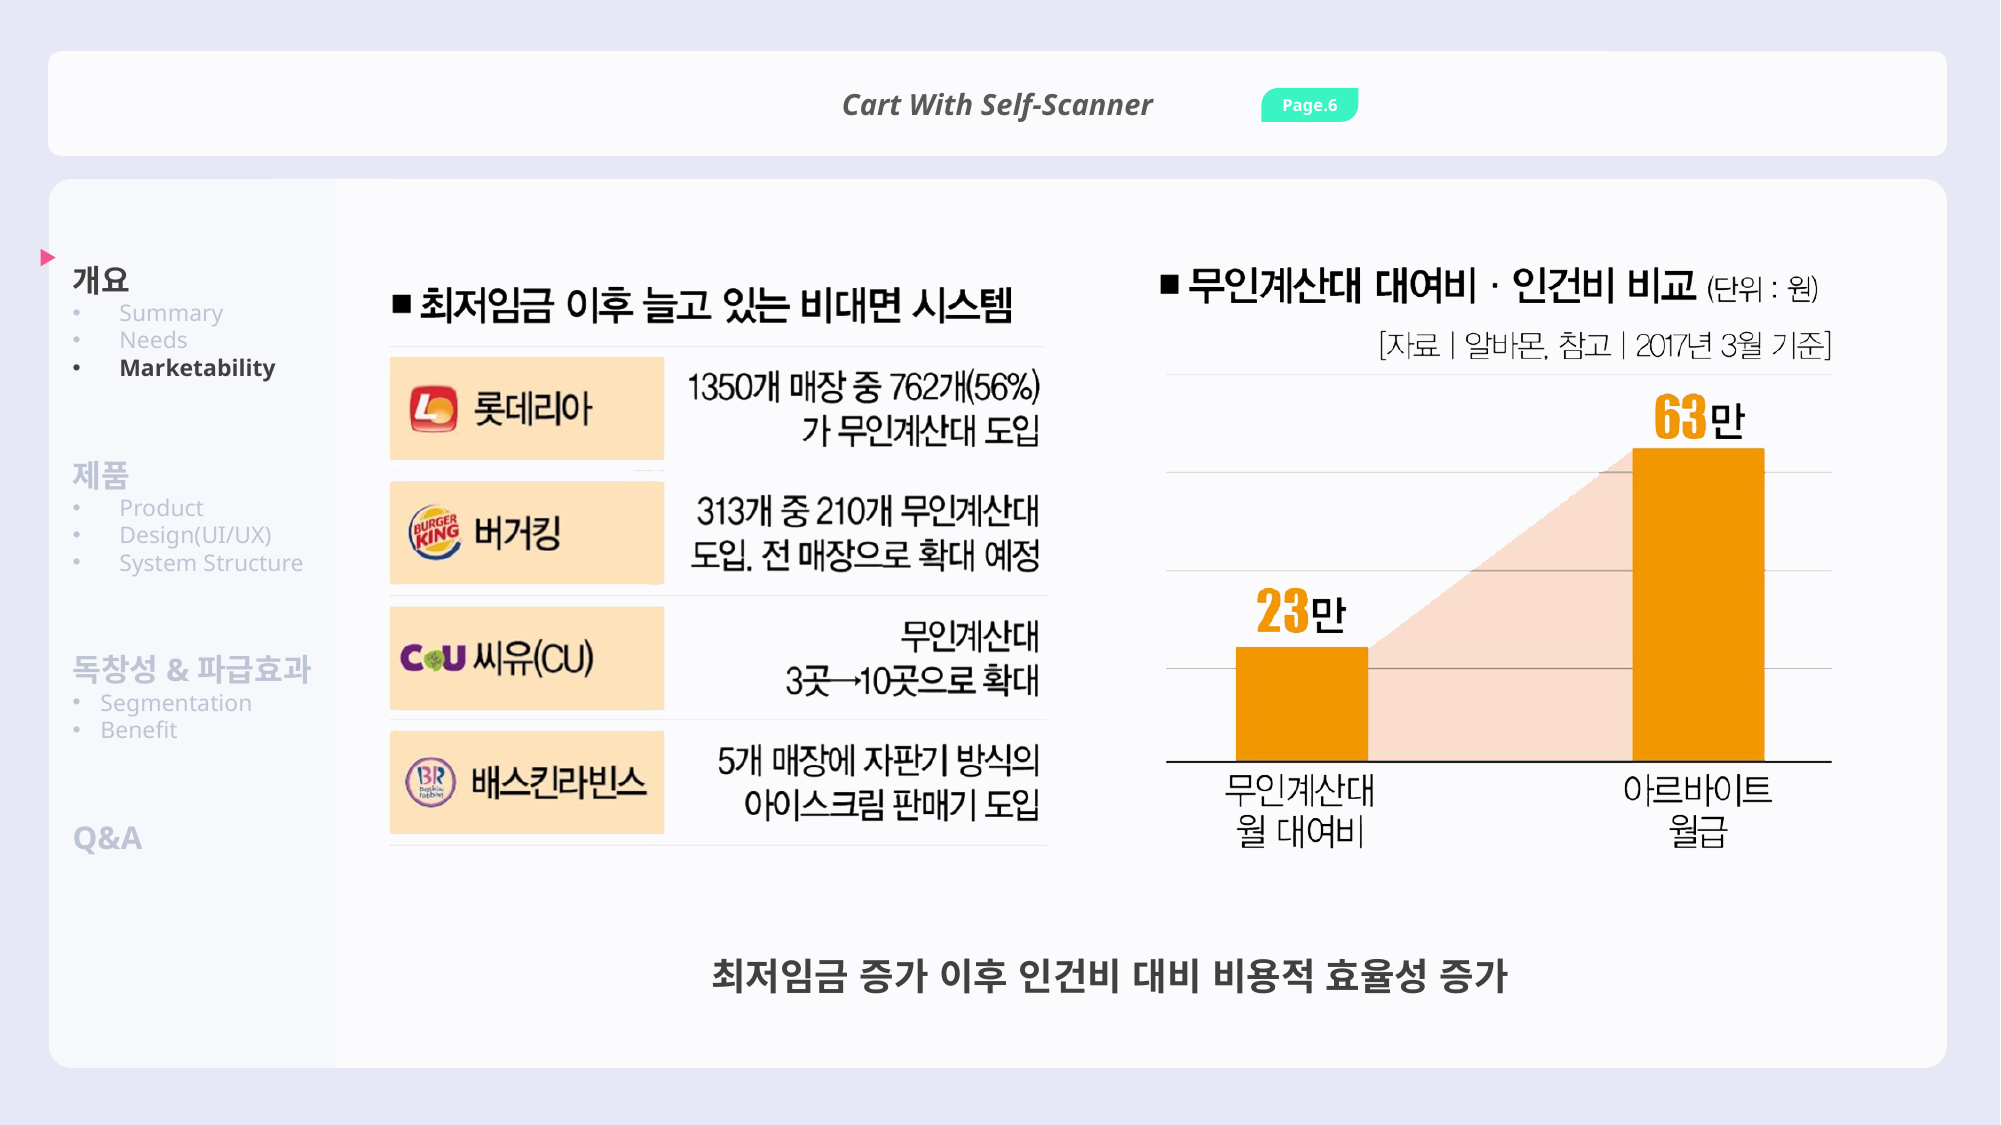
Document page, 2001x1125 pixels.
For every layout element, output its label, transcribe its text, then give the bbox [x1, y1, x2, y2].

picture [1137, 207, 1848, 918]
text_box 개요 Summary Needs Marketability 제품 Product Design(UI/UX) System Structure 독창성&파급효과 Segmentation Benefit Q&A [57, 178, 337, 863]
text_box [47, 177, 338, 1069]
text_box Page.6 [1260, 86, 1360, 123]
text_box Cart With Self-Scanner [47, 50, 1948, 157]
picture [365, 207, 1075, 918]
text_box [39, 247, 58, 269]
text_box 최저임금 증가 이후 인건비 대비 비용적 효율성 증가 [696, 945, 1525, 1006]
text_box [338, 177, 1948, 1069]
